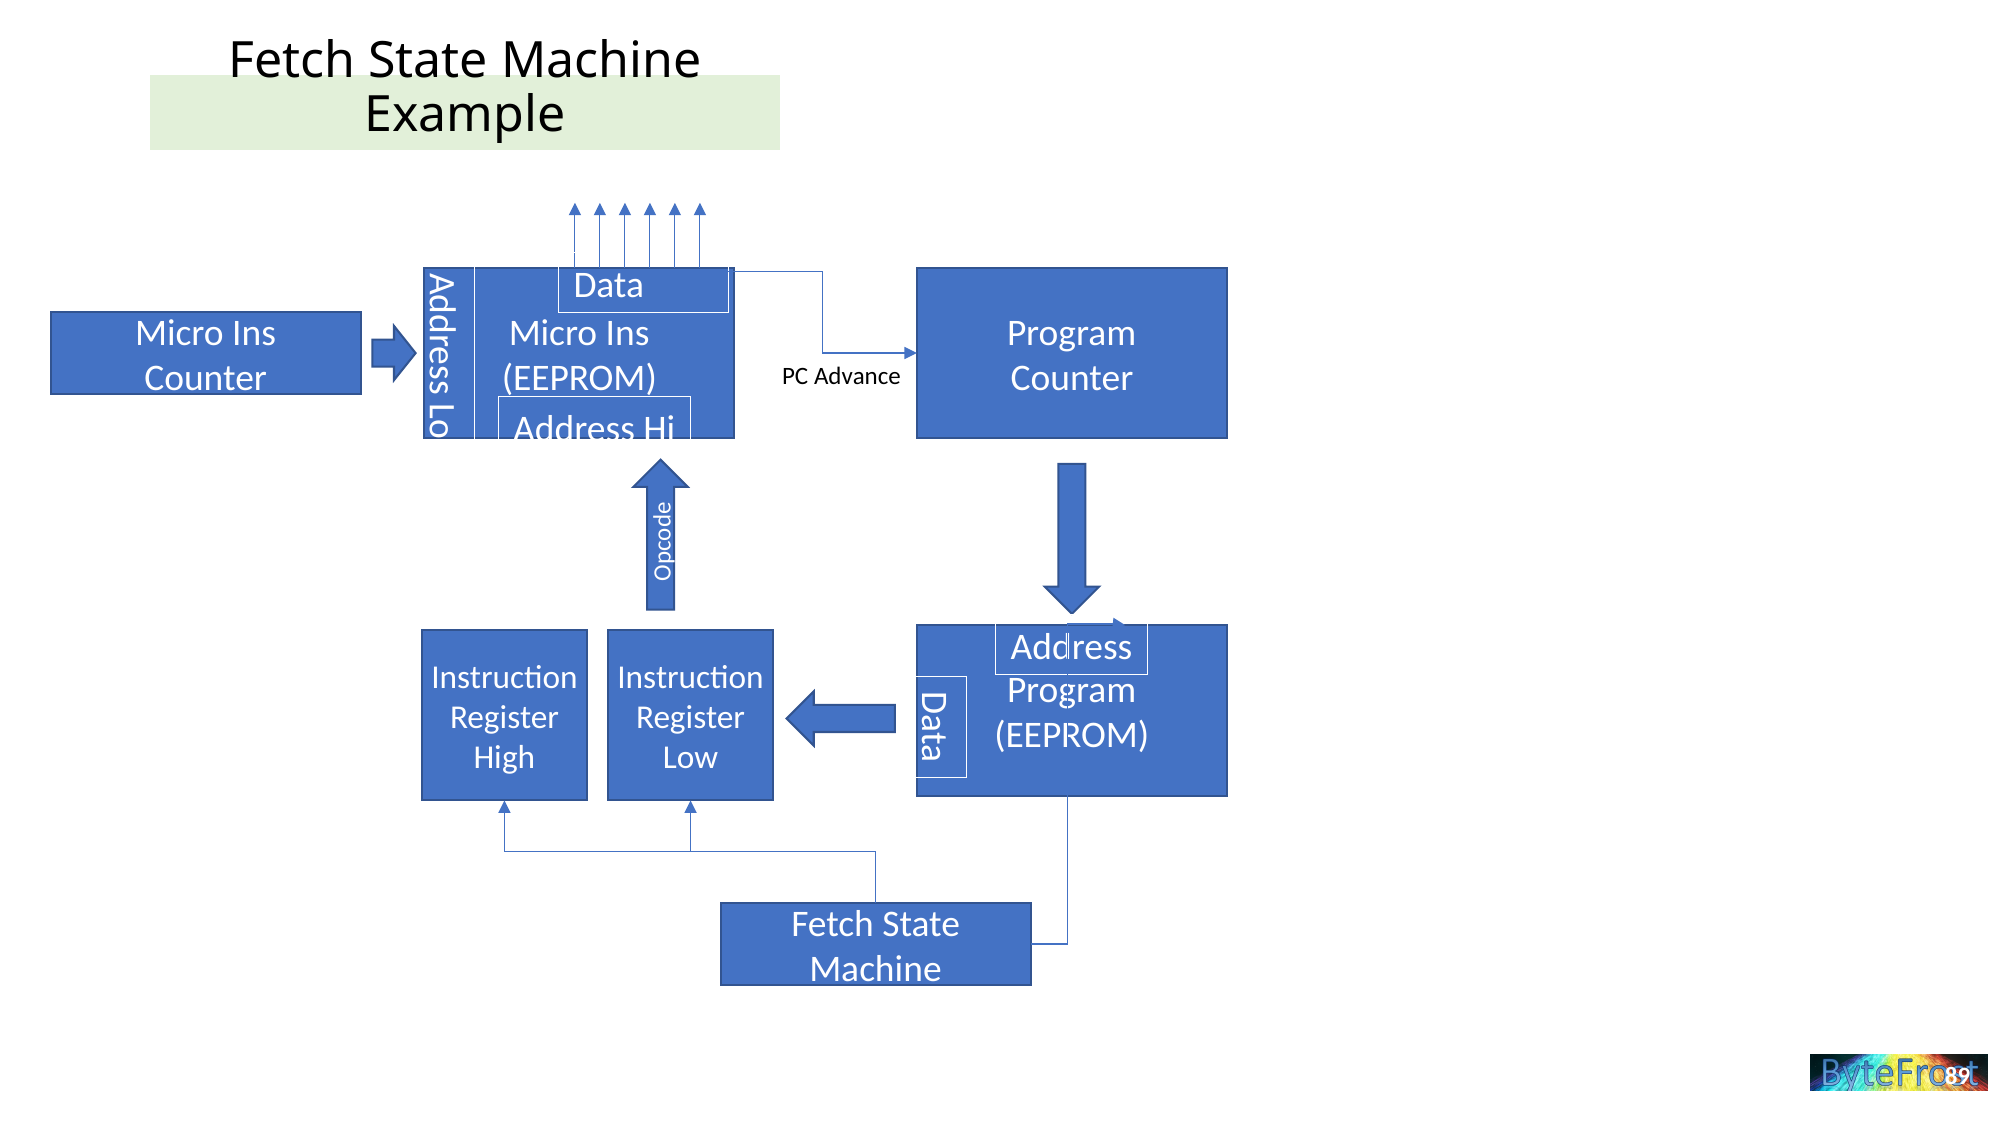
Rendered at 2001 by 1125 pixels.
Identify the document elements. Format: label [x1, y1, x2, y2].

text_box [1535, 1044, 1986, 1105]
title [150, 75, 780, 150]
text_box [371, 202, 735, 456]
text_box [767, 214, 1228, 439]
text_box [607, 462, 1228, 1038]
text_box [50, 311, 362, 395]
text_box [421, 629, 588, 801]
text_box [630, 458, 691, 611]
text_box [785, 688, 896, 749]
picture [1810, 1054, 1988, 1091]
